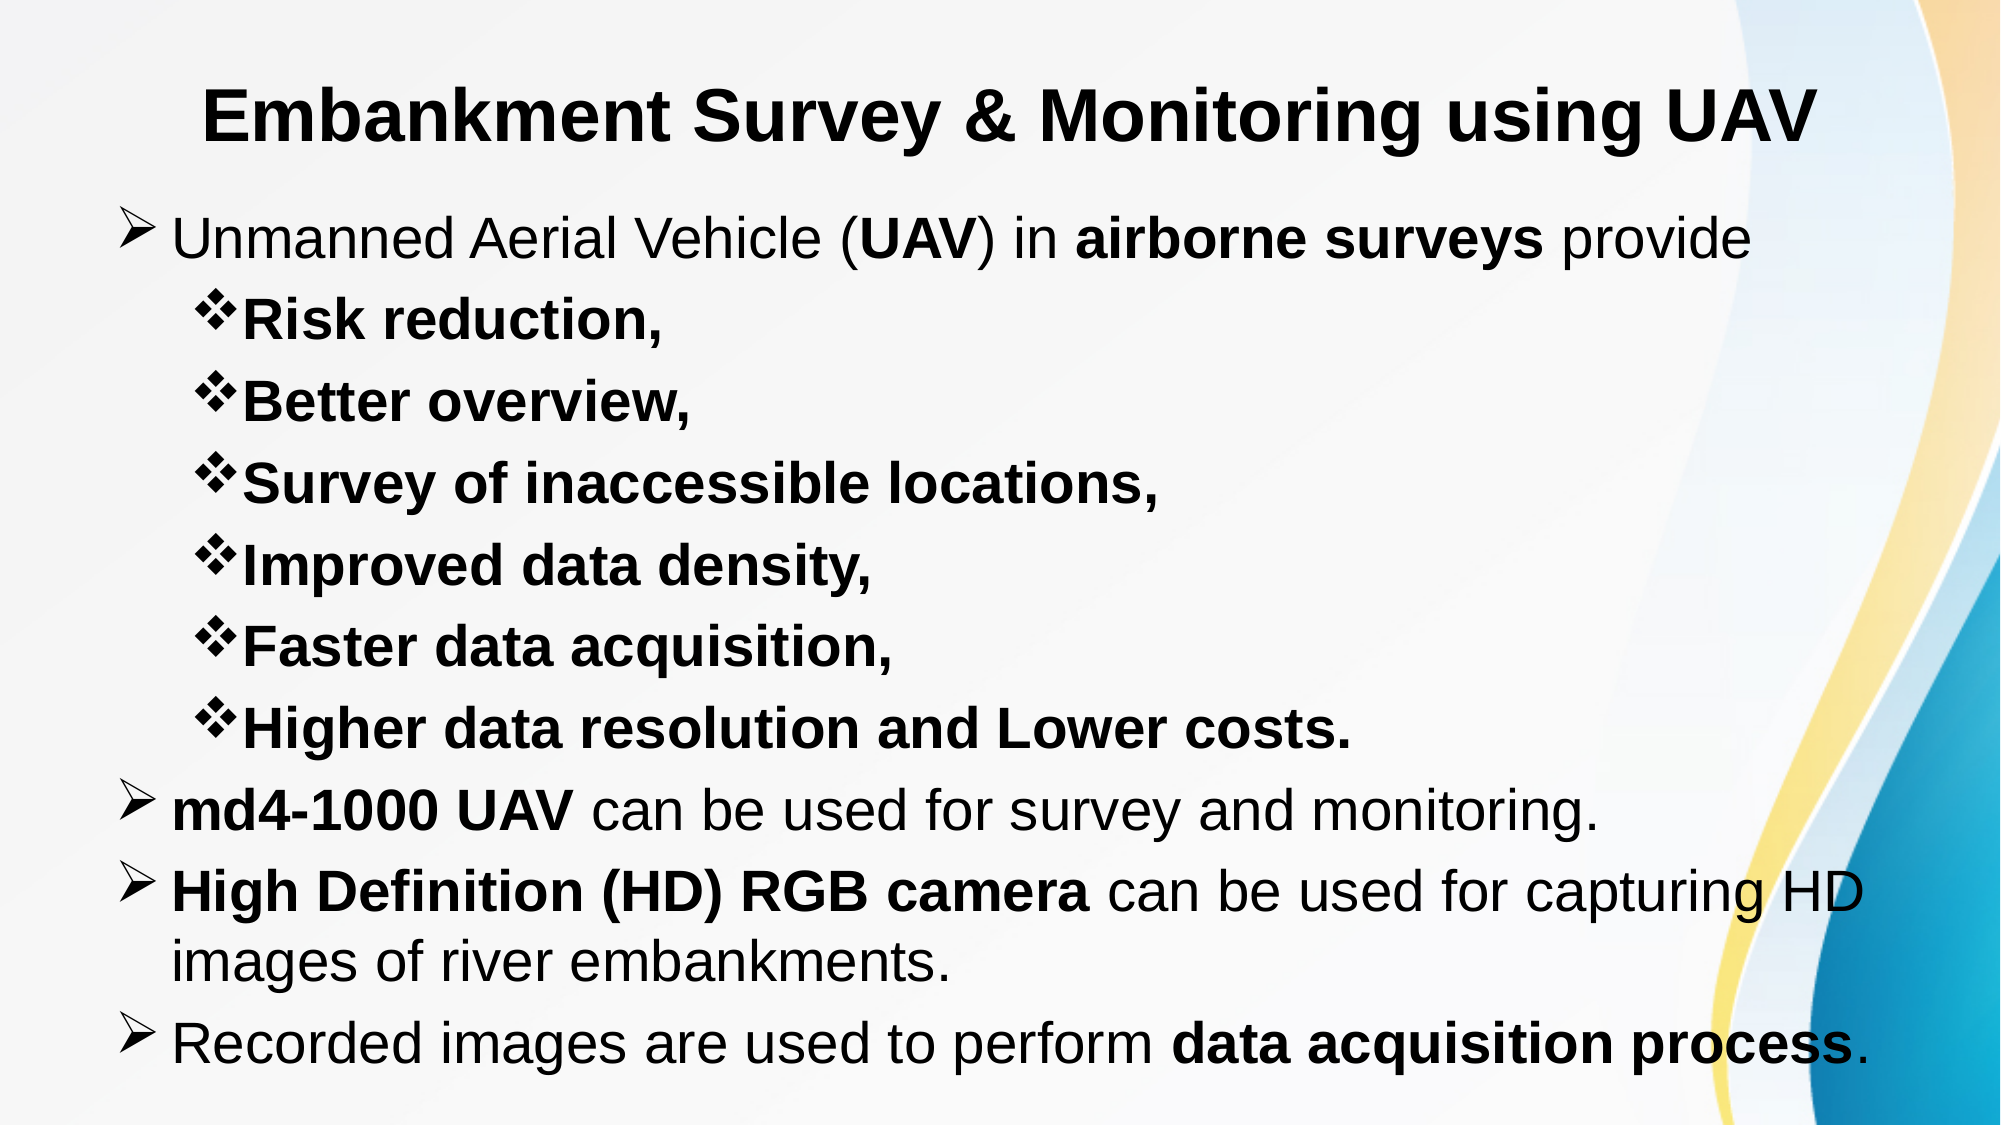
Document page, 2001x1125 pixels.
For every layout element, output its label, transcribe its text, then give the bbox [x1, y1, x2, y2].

title Embankment Survey & Monitoring using UAV [99, 13, 1901, 121]
picture [0, 0, 2001, 1125]
list Unmanned Aerial Vehicle (UAV) in airborne surveys provide Risk reduction, Better overview, Survey of inaccessible locations, Improved data density, Faster data acquisition, Higher data resolution and Lower costs. md4-1000 UAV can be used for survey and monitoring. High Definition (HD) RGB camera can be used for capturing HD images of river embankments. Recorded images are used to perform data acquisition process. [99, 192, 1901, 1006]
